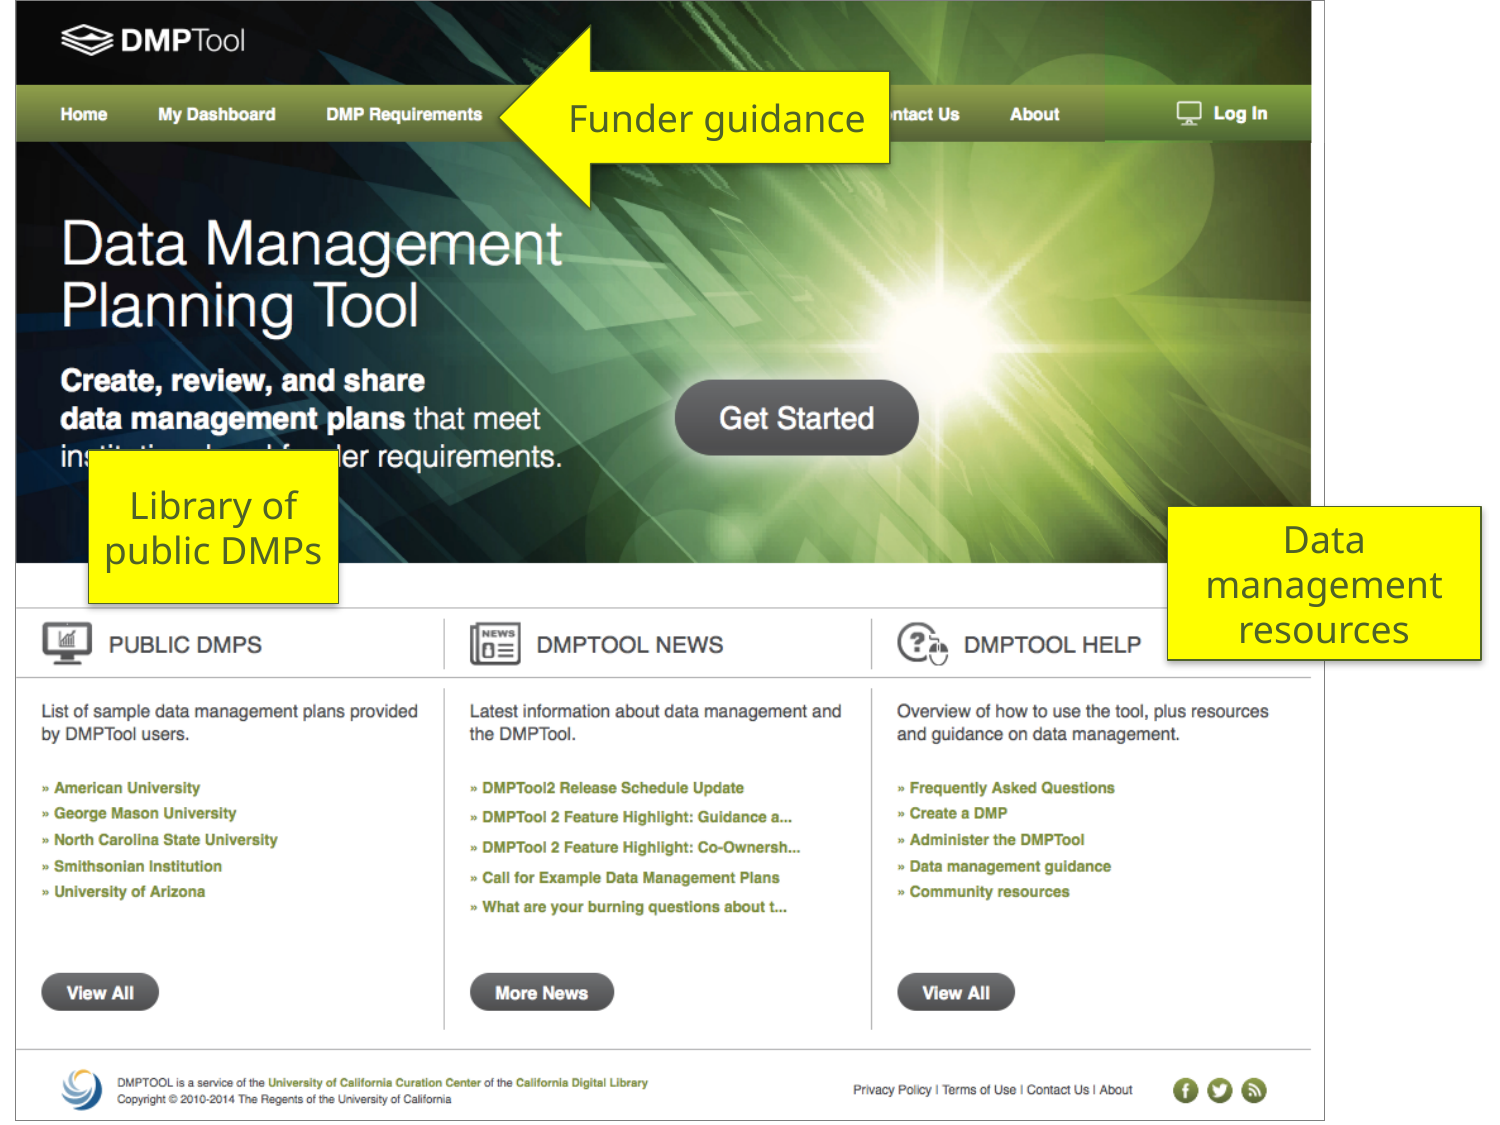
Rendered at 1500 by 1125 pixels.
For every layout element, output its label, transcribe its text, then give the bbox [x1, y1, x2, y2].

text_box Data management resources [1329, 506, 1482, 661]
picture [14, 0, 1325, 1122]
